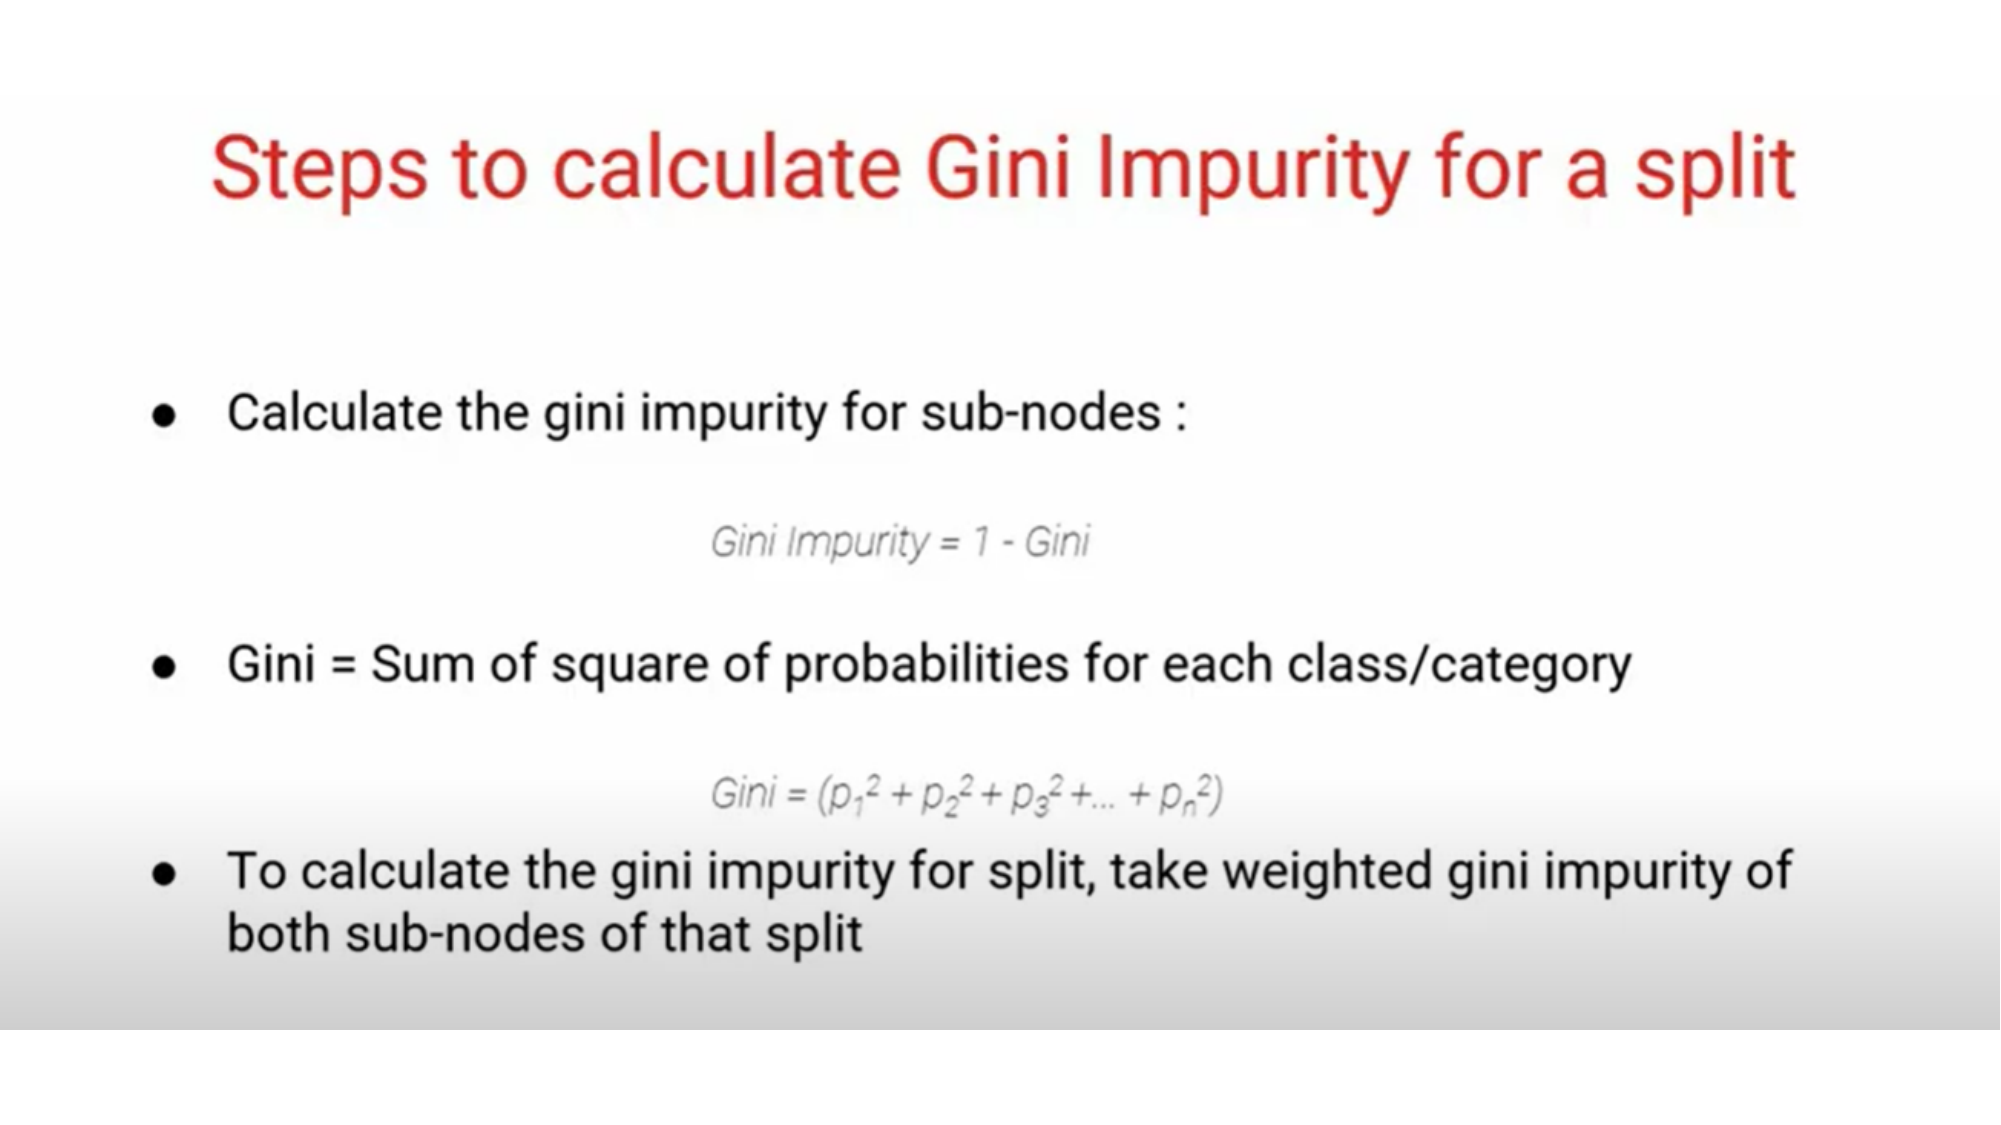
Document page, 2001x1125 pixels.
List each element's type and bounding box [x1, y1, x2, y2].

picture [0, 95, 2000, 1030]
